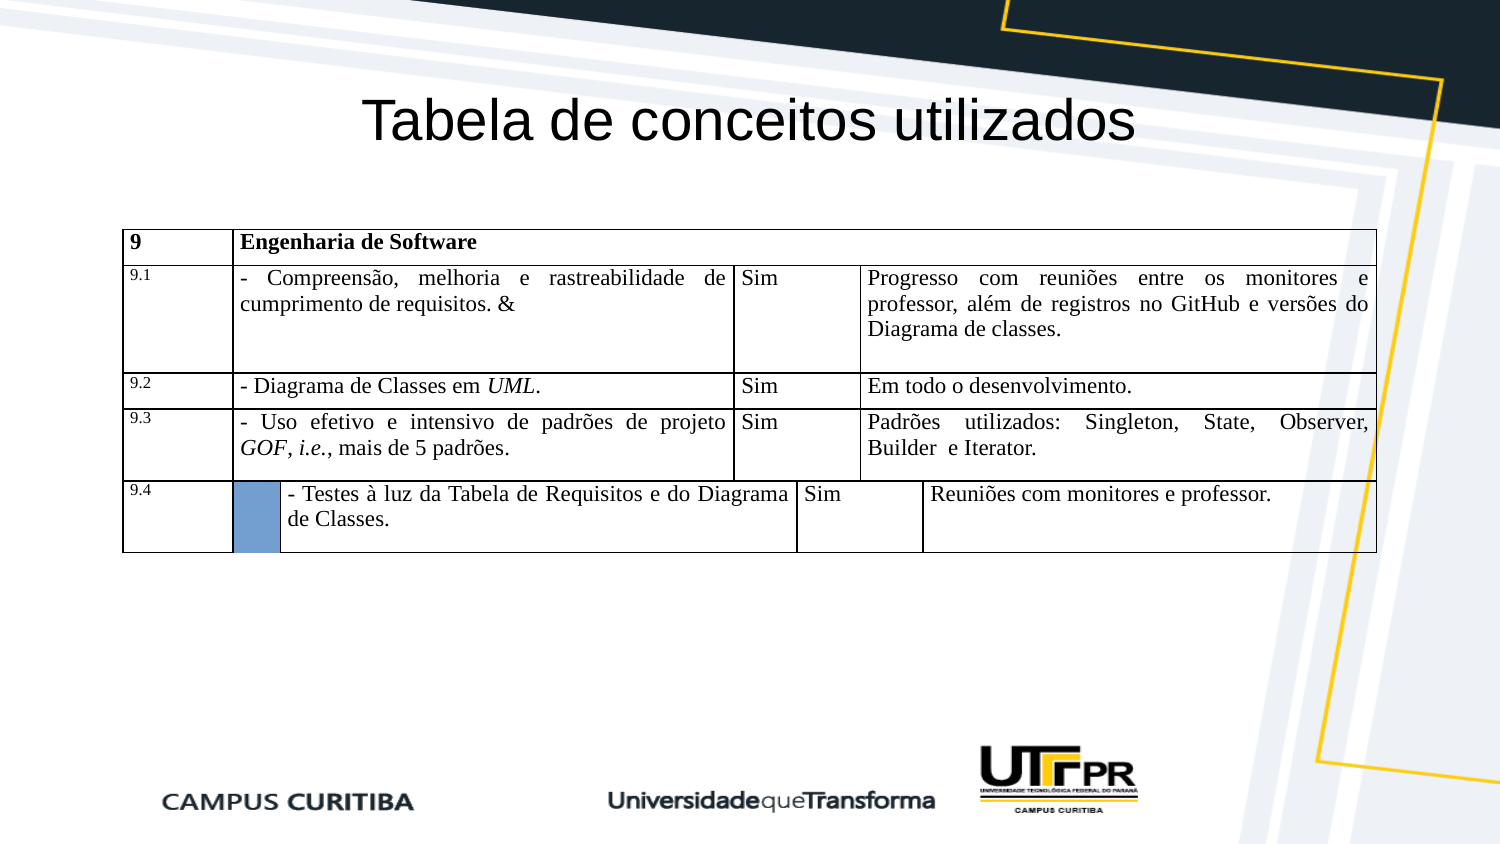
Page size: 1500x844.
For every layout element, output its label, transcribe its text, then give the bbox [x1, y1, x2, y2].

table_header Engenharia de Software [234, 230, 1376, 265]
table_header 9 [124, 230, 232, 265]
table_cell - Compreensão, melhoria e rastreabilidade de cumprimento de requisitos. & [234, 266, 733, 372]
table_cell 9.3 [124, 410, 232, 480]
table_cell Sim [735, 374, 860, 408]
table_cell - Diagrama de Classes em UML. [234, 374, 733, 408]
table_cell - Testes à luz da Tabela de Requisitos e do Diagrama de Classes. [281, 482, 796, 552]
picture [0, 0, 1500, 844]
table_cell Sim [735, 410, 860, 480]
table_cell 9.4 [124, 482, 232, 552]
table_cell - Uso efetivo e intensivo de padrões de projeto GOF, i.e., mais de 5 padrões. [234, 410, 733, 480]
table_cell Progresso com reuniões entre os monitores e professor, além de registros no GitHub e versões do Diagrama de classes. [861, 266, 1376, 372]
table_cell Em todo o desenvolvimento. [861, 374, 1376, 408]
table_cell Padrões utilizados: Singleton, State, Observer, Builder e Iterator. [861, 410, 1376, 480]
table_cell 9.2 [124, 374, 232, 408]
table_cell Reuniões com monitores e professor. [924, 482, 1376, 552]
table_cell 9.1 [124, 266, 232, 372]
table_cell Sim [735, 266, 860, 372]
title Tabela de conceitos utilizados [134, 72, 1366, 229]
table_cell Sim [798, 482, 922, 552]
